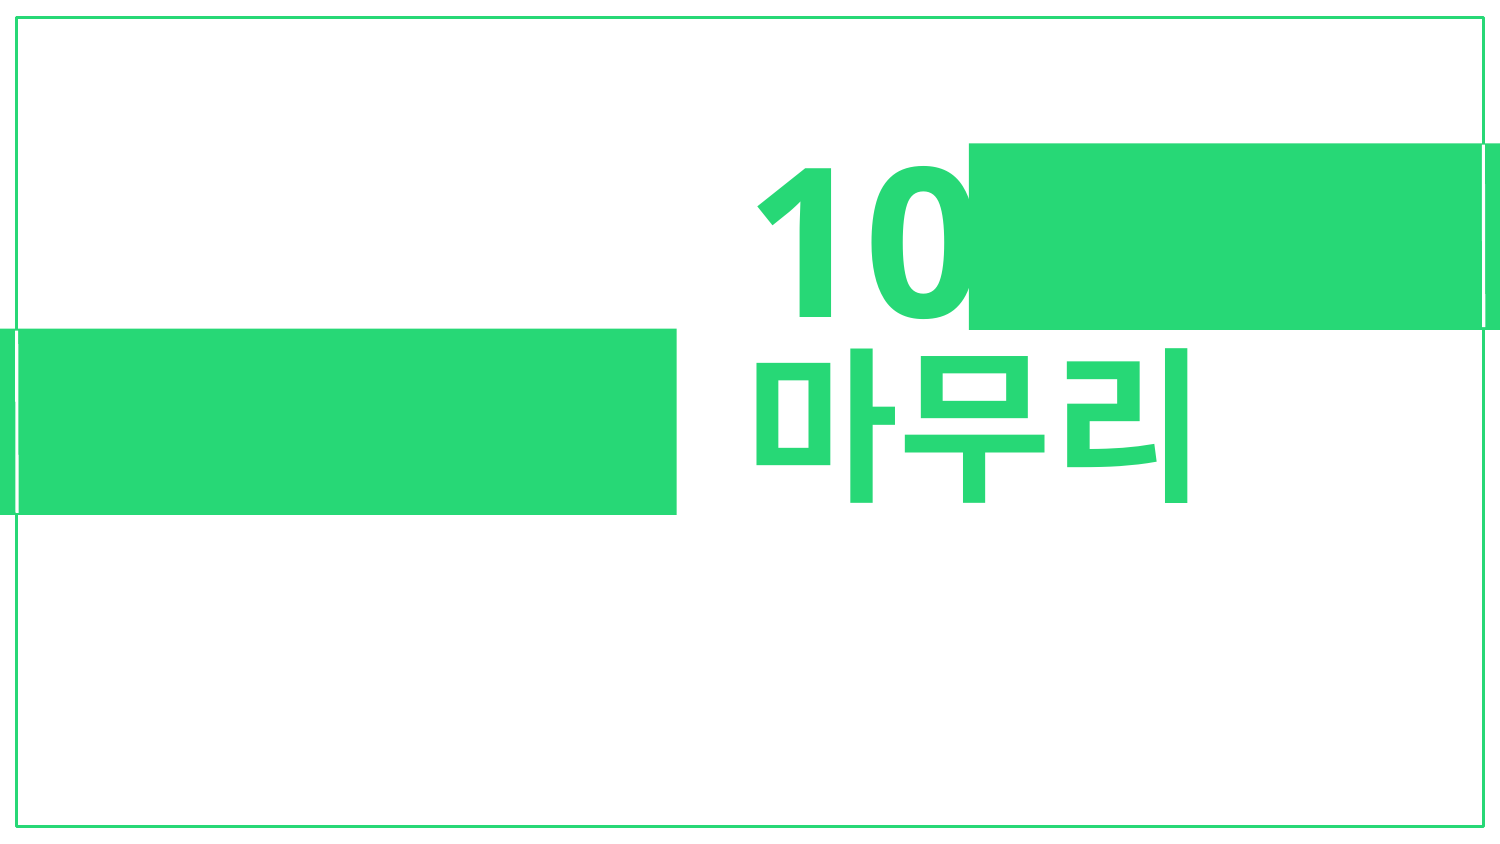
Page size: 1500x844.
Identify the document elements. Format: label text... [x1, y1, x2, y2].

title 마무리 [730, 320, 1440, 523]
title 10 [730, 157, 1004, 312]
